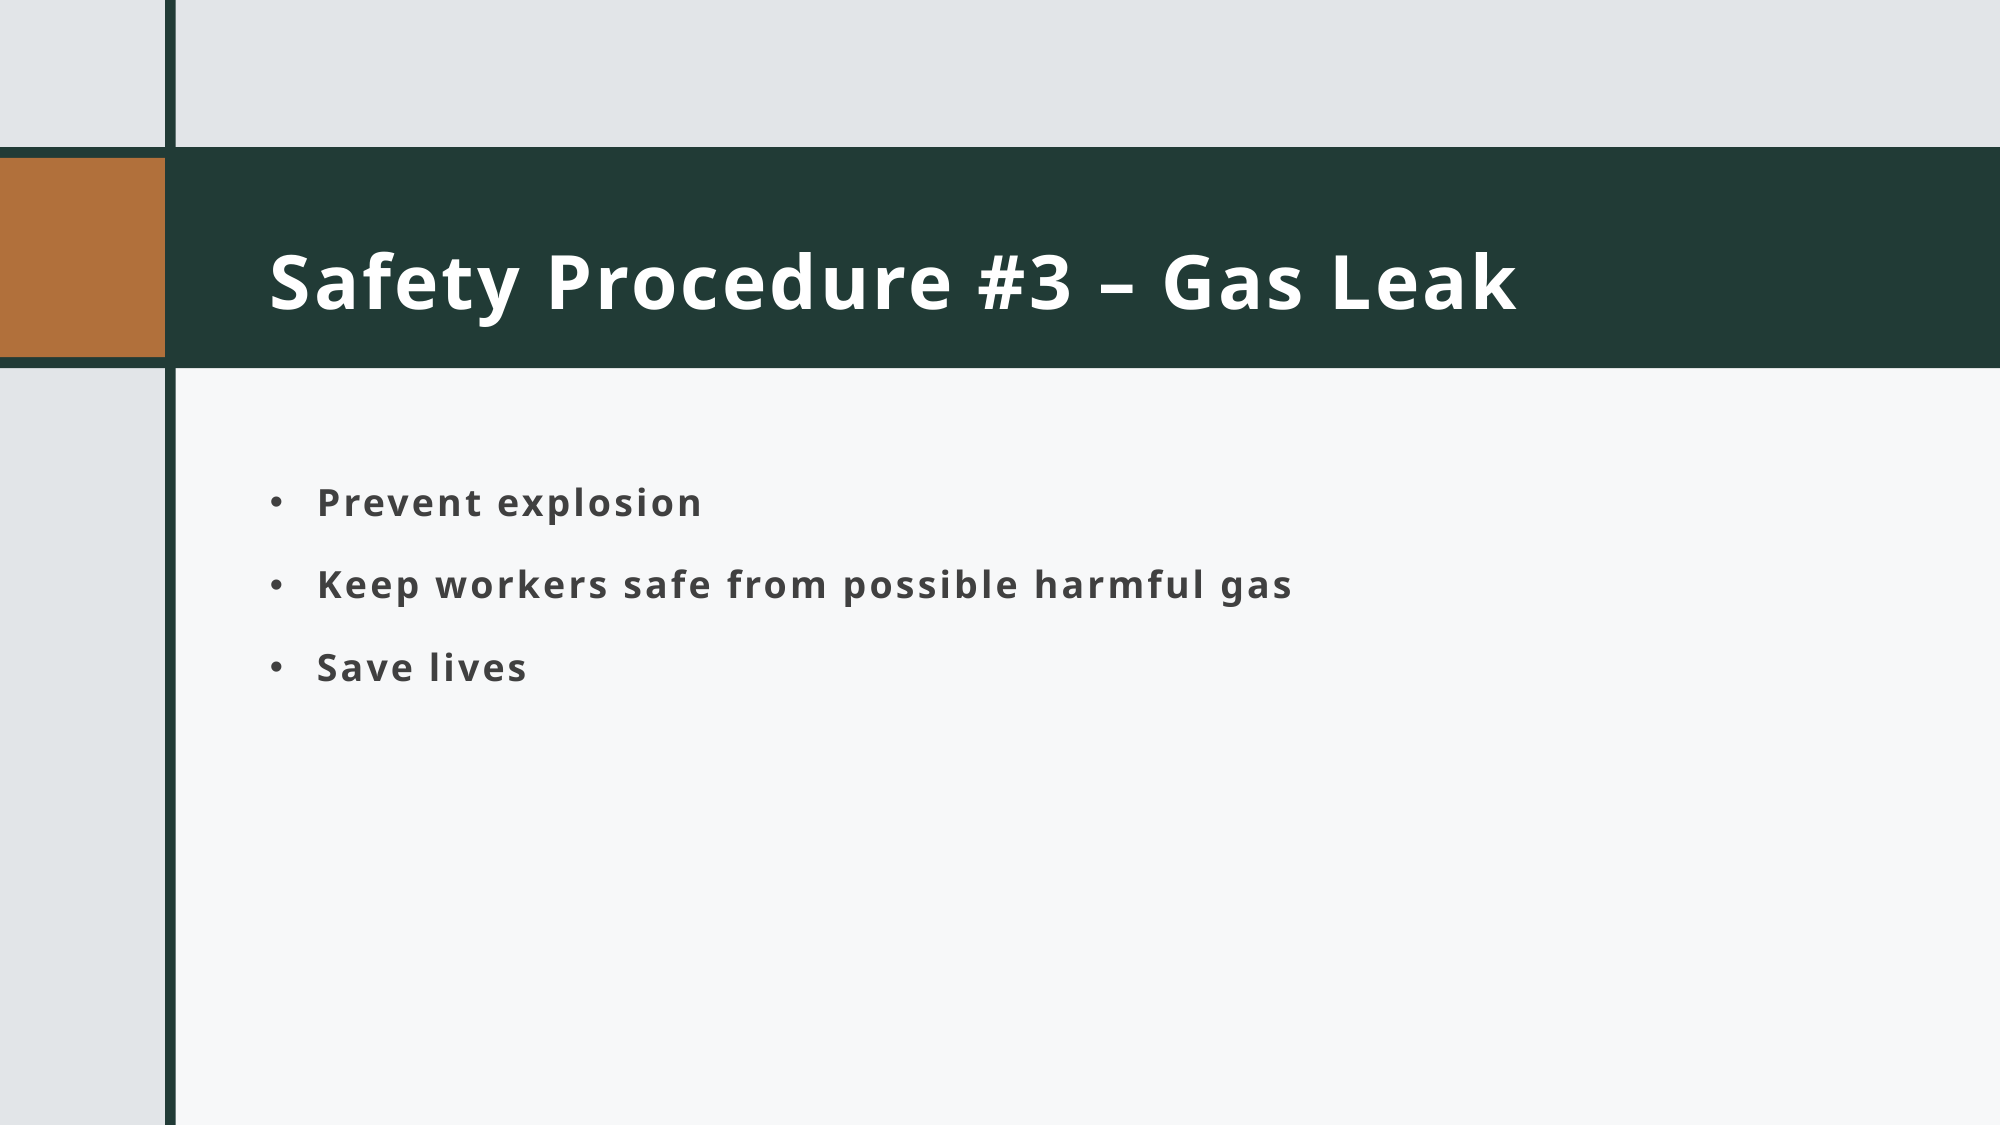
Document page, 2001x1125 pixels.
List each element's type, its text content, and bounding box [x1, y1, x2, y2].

text_box [177, 0, 2000, 146]
text_box [177, 146, 2000, 369]
text_box [0, 369, 164, 1125]
text_box [164, 0, 177, 1125]
title Safety Procedure #3 – Gas Leak [251, 171, 1895, 341]
text_box [0, 146, 164, 157]
text_box [177, 369, 2000, 1125]
text_box [0, 358, 164, 369]
text_box [0, 157, 164, 358]
text_box [0, 0, 164, 146]
list Prevent explosion Keep workers safe from possible harmful gas Save lives [251, 443, 1882, 1006]
